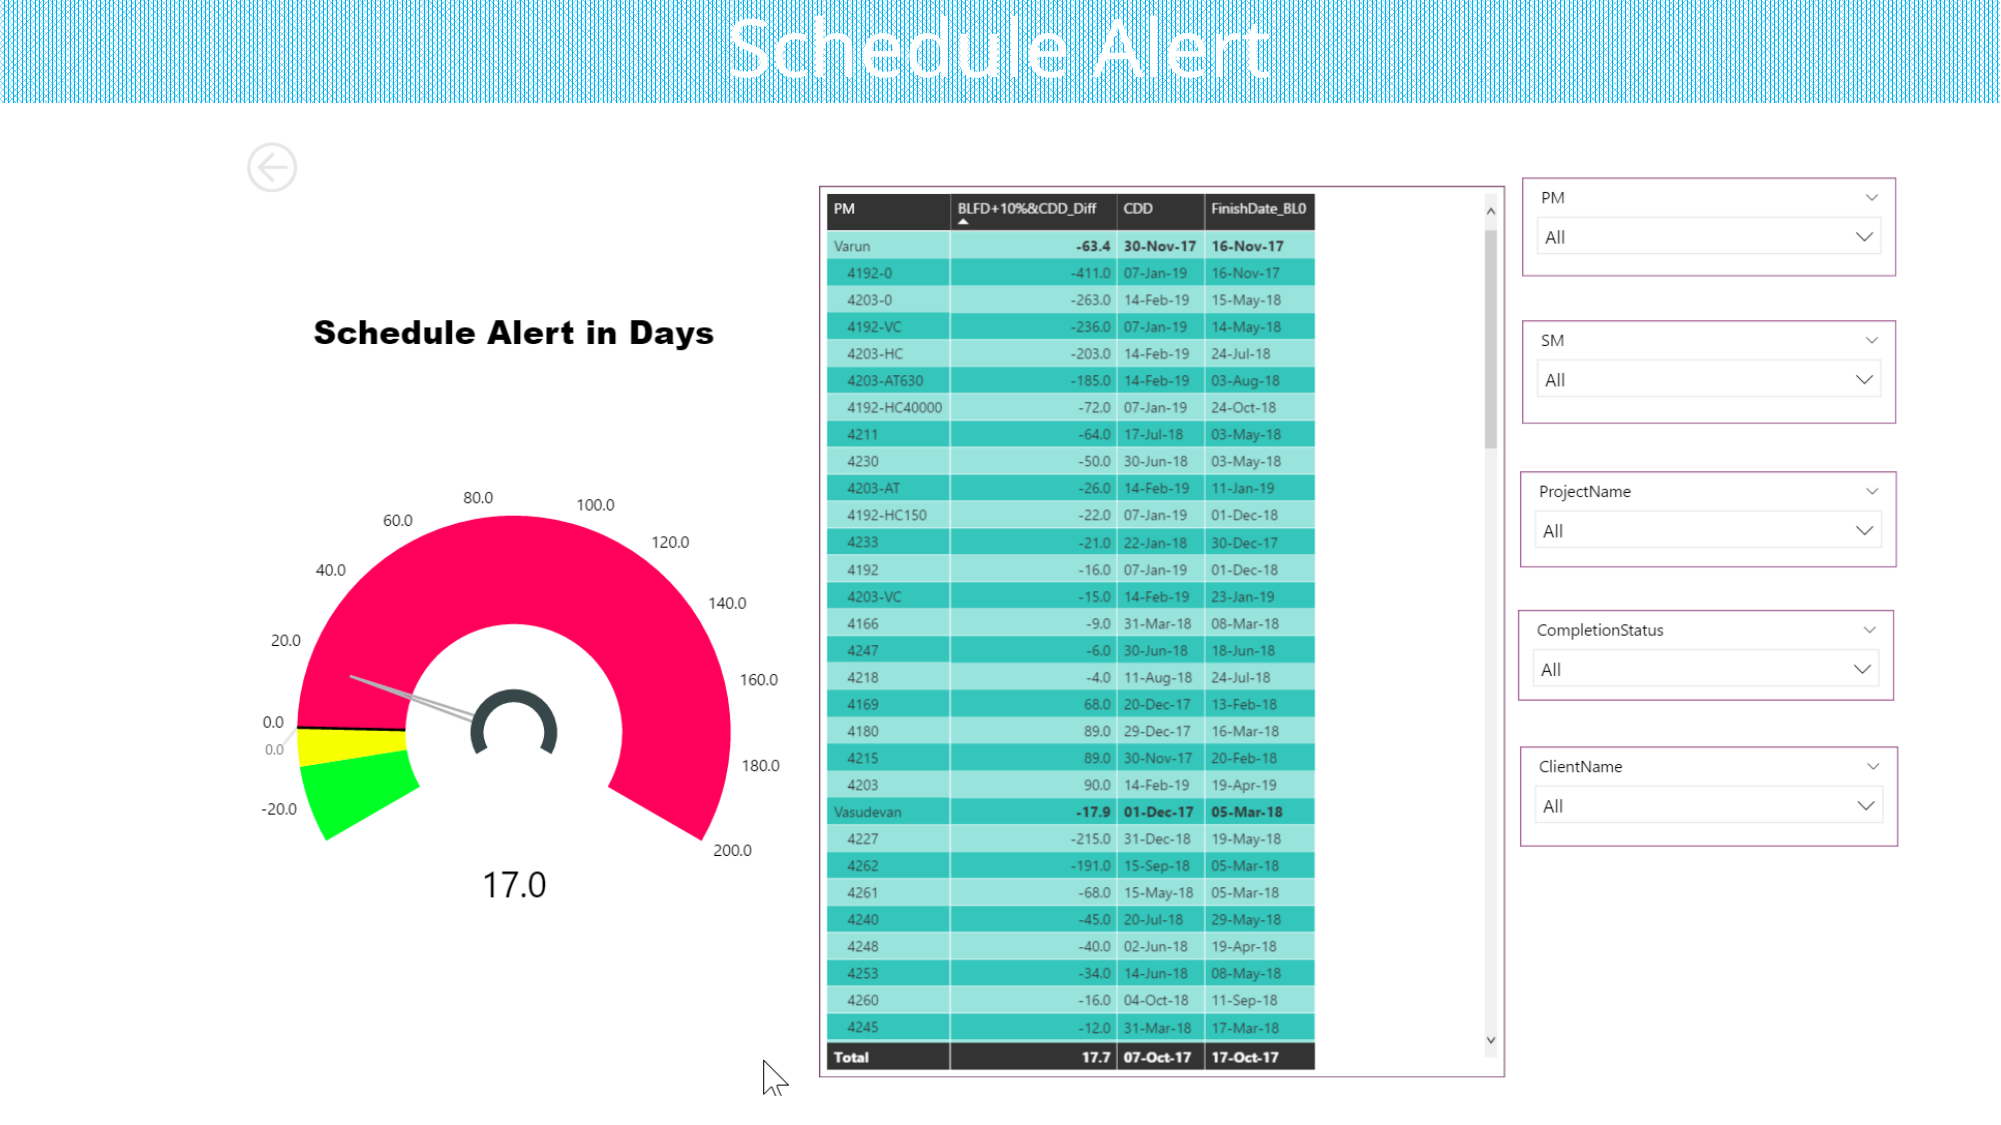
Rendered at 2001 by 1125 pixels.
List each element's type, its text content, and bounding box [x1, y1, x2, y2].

title Schedule Alert [0, 0, 2000, 104]
picture [209, 103, 1917, 1096]
